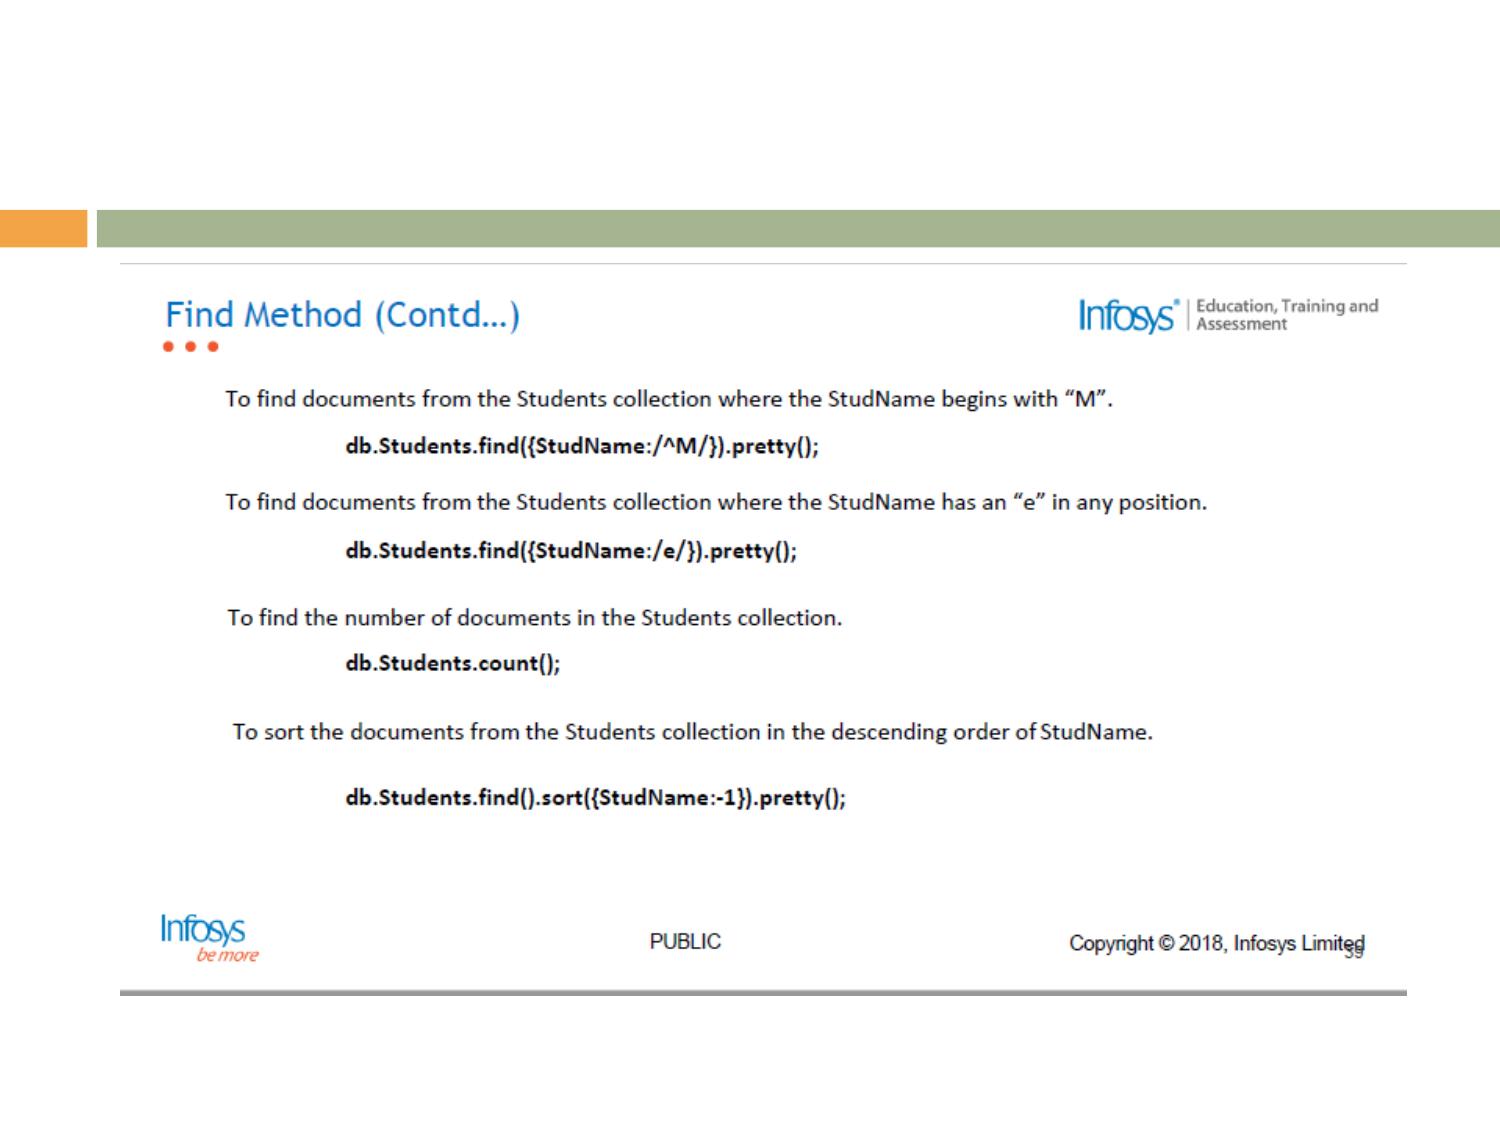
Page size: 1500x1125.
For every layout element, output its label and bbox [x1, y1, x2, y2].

picture [120, 263, 1407, 997]
